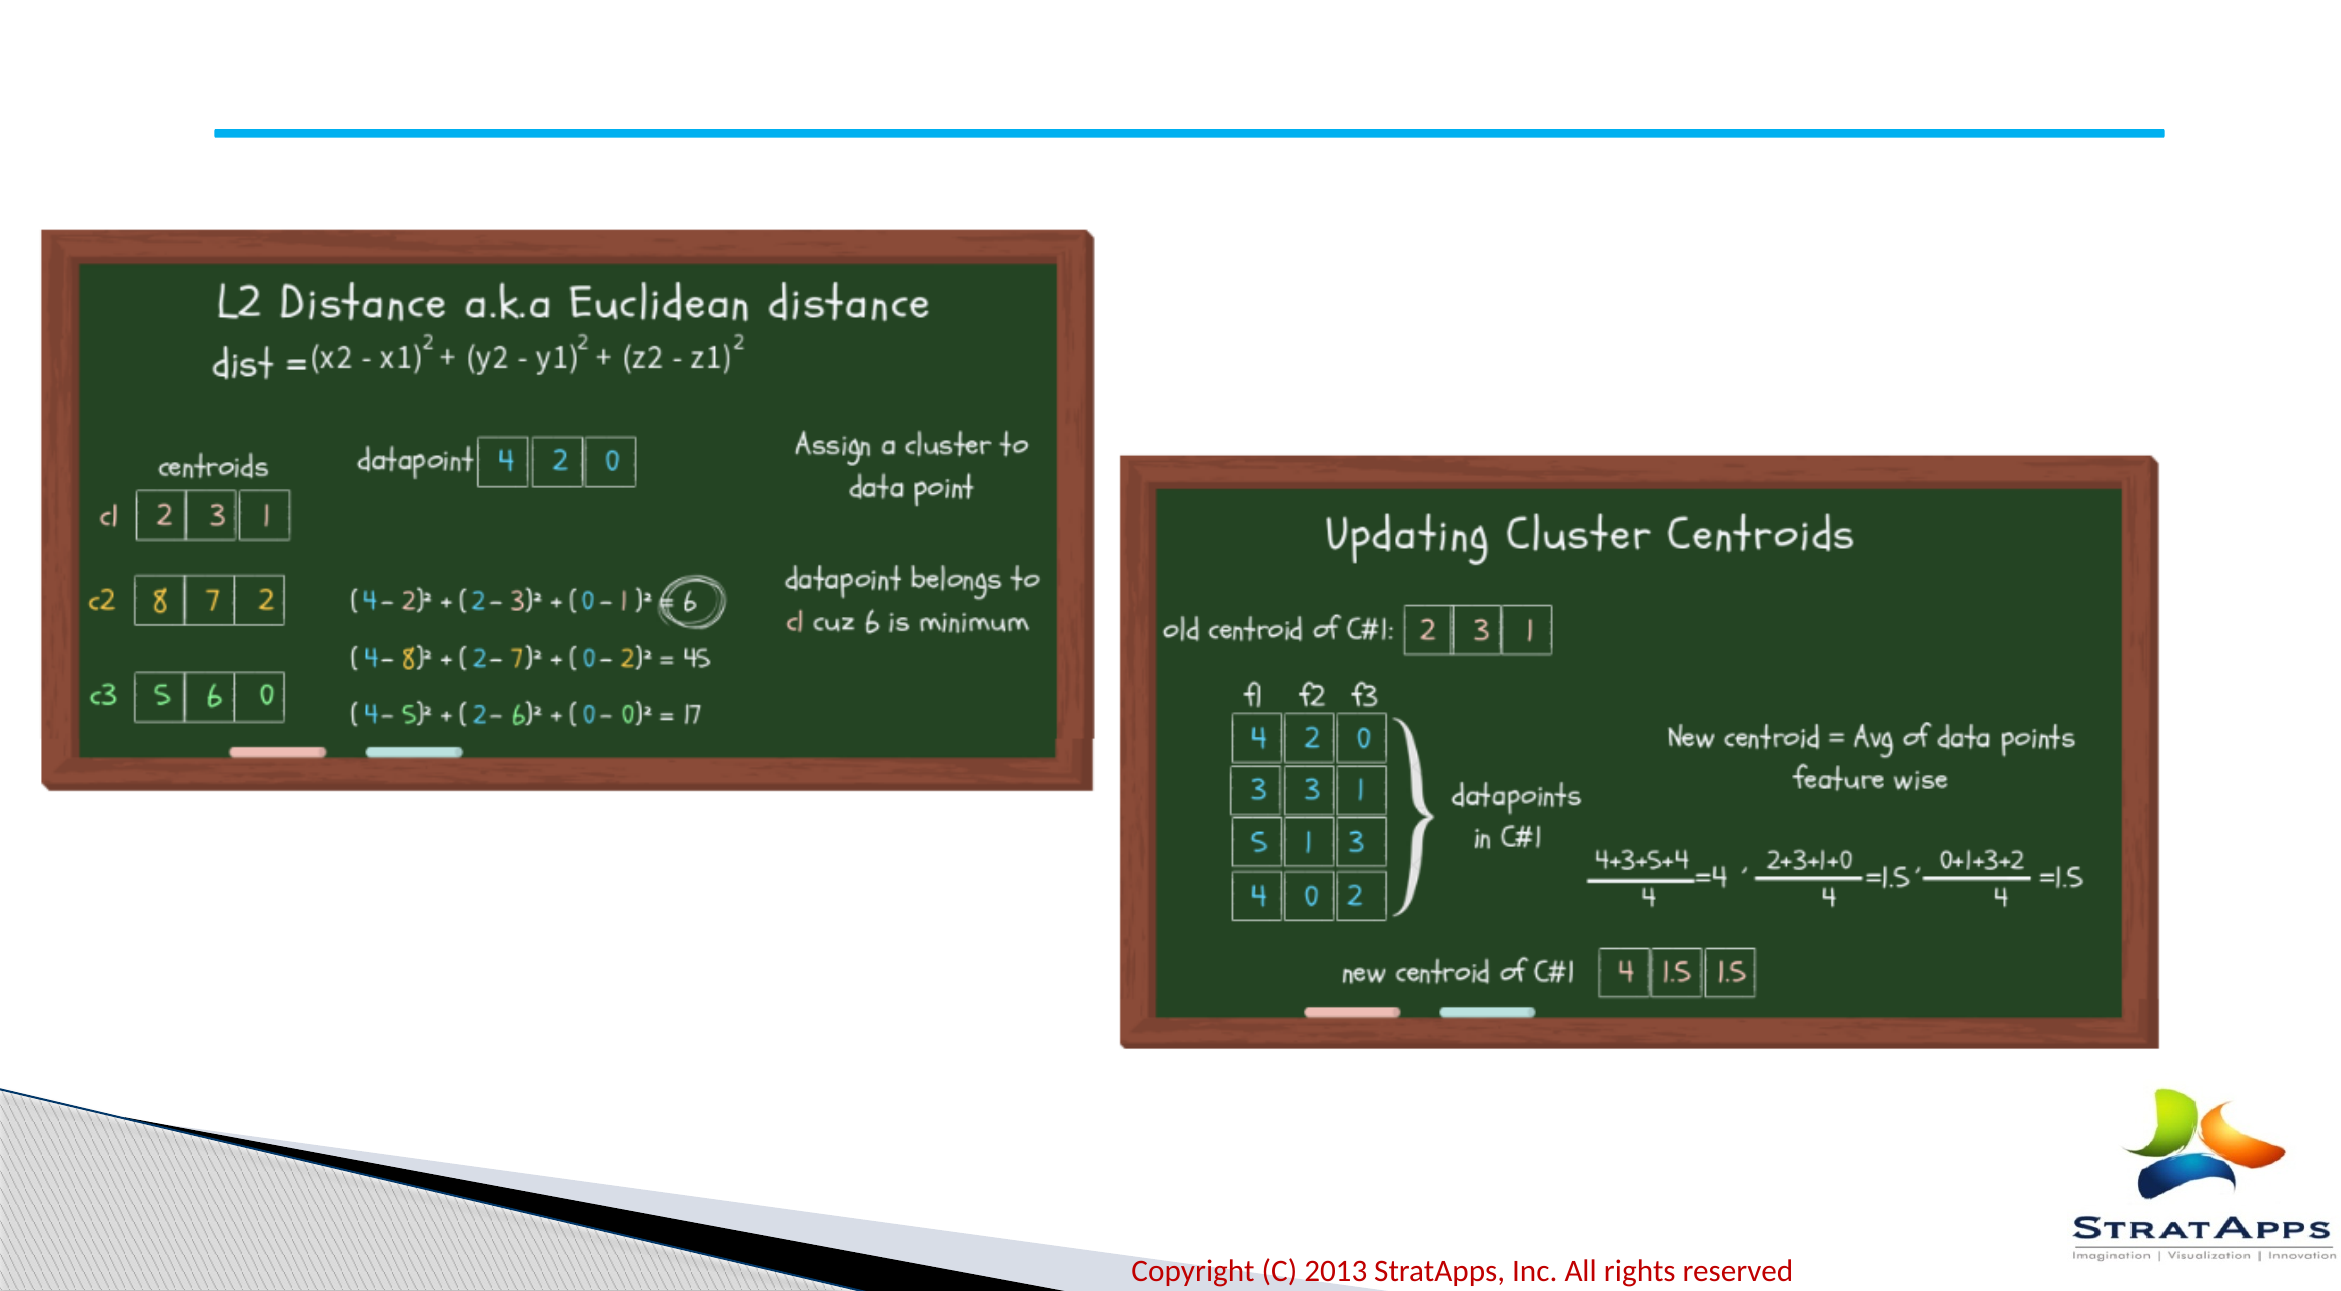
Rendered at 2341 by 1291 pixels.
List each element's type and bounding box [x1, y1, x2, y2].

picture [2067, 1060, 2341, 1291]
list [28, 220, 1113, 798]
picture [1111, 451, 2166, 1054]
